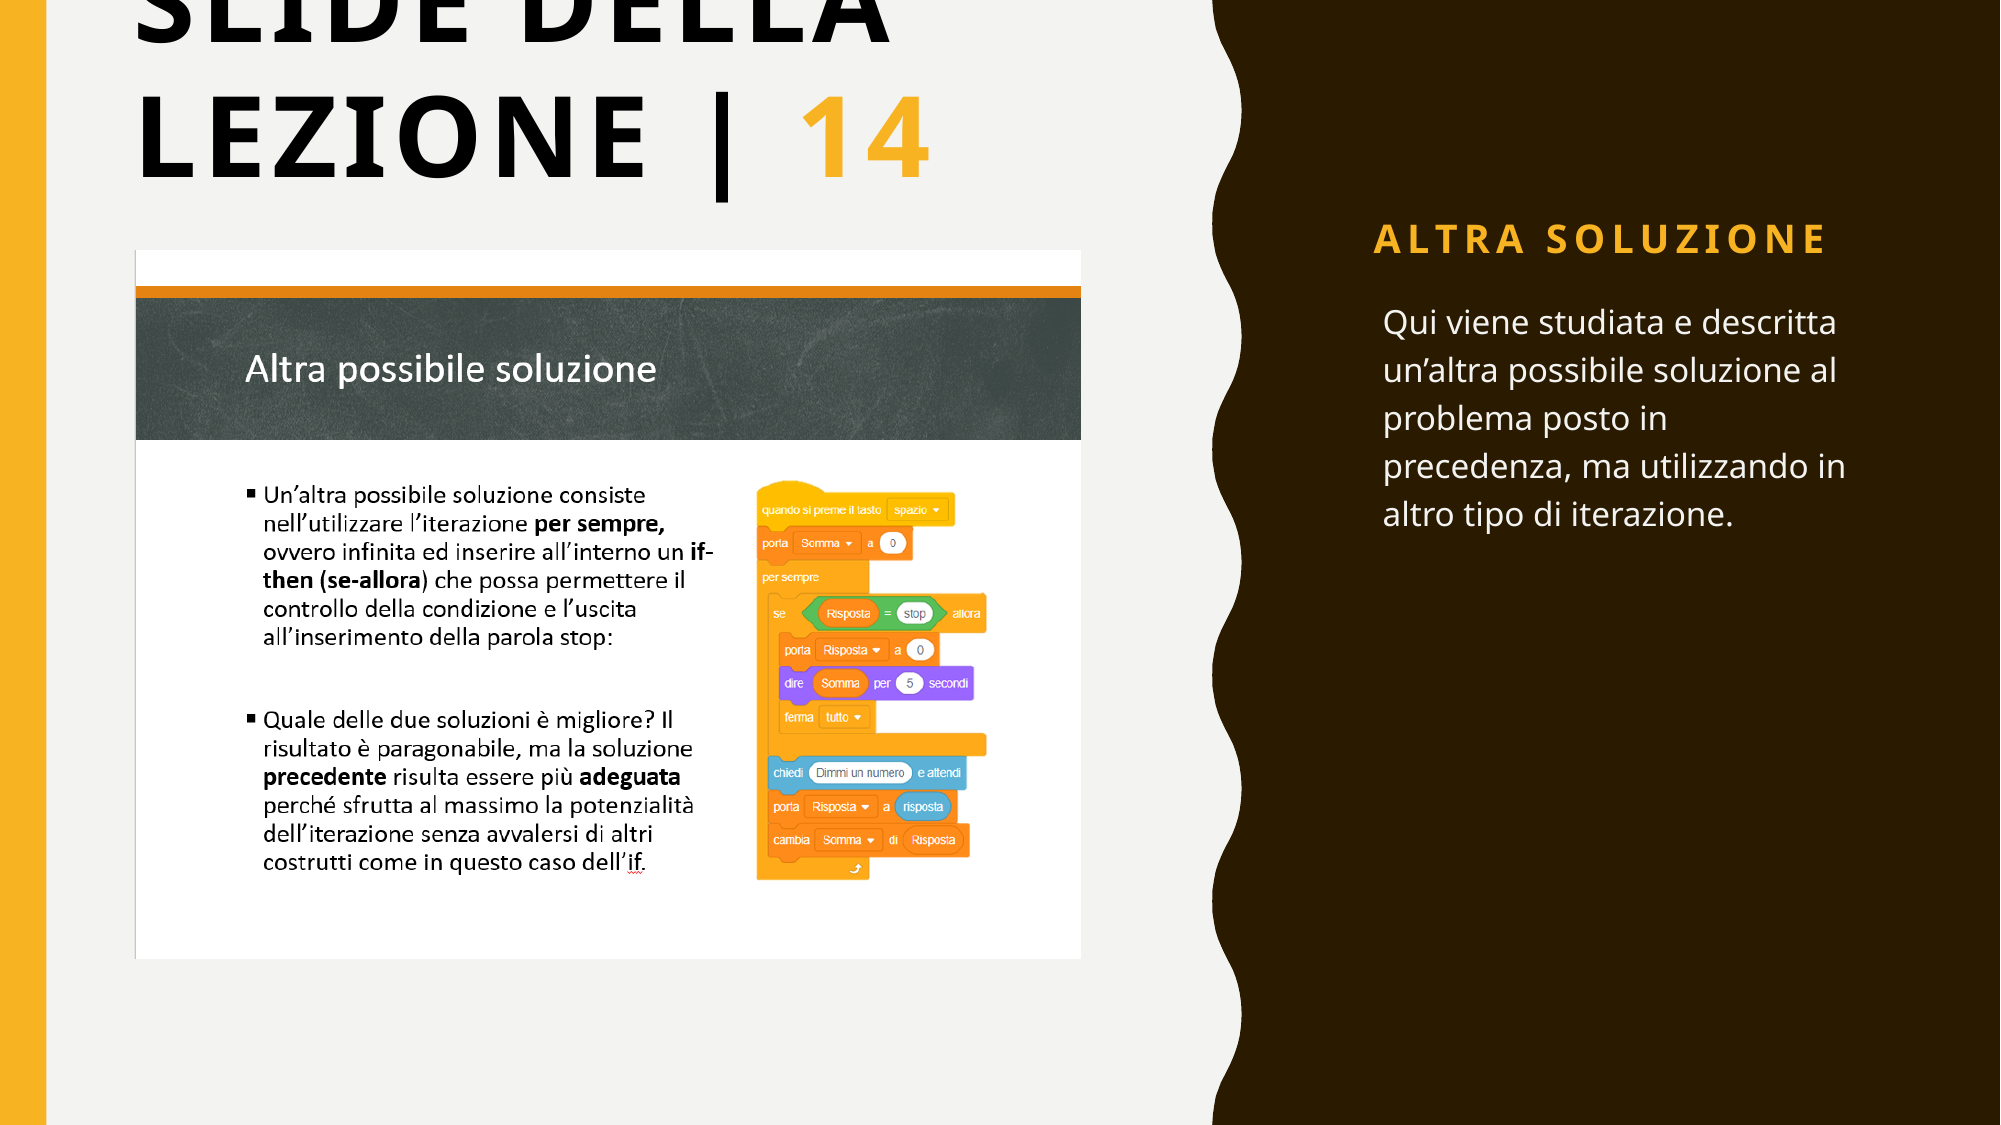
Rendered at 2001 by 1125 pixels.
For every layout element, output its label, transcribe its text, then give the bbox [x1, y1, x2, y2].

text_box Slide della lezione | 14 [118, 62, 1389, 208]
picture [134, 250, 1081, 959]
list Qui viene studiata e descritta un’altra possibile soluzione al problema posto in precedenza, ma utilizzando in altro tipo di iterazione. [1367, 285, 1875, 969]
title Altra soluzione [1358, 73, 1902, 270]
